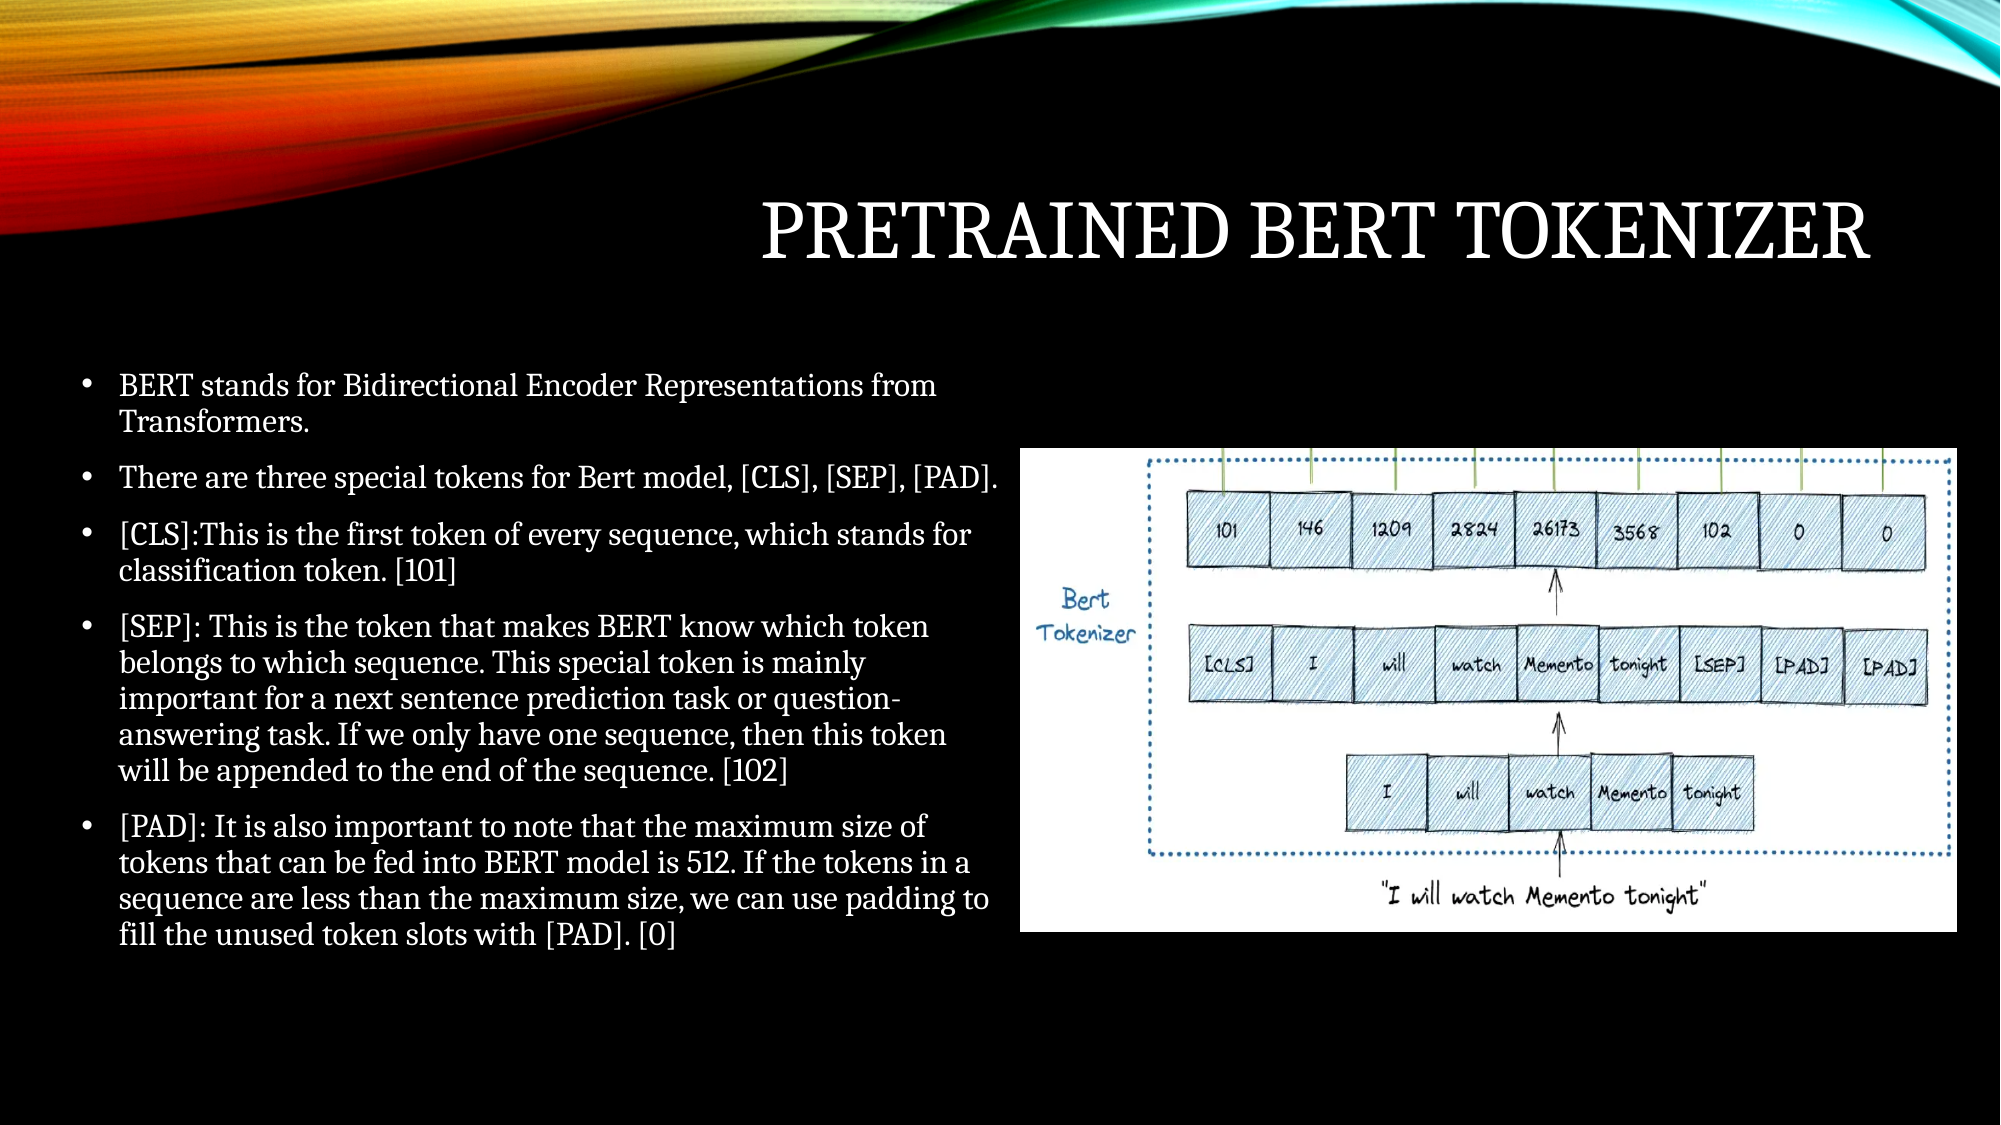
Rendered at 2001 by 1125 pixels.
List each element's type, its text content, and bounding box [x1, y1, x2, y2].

title Pretrained Bert tokenizer [474, 125, 1888, 338]
picture [0, 0, 2000, 237]
picture [1020, 448, 1957, 932]
list BERT stands for Bidirectional Encoder Representations from Transformers. There are three special tokens for Bert model, [CLS], [SEP], [PAD]. [CLS]:This is the first token of every sequence, which stands for classification token. [101] [SEP]: This is the token that makes BERT know which token belongs to which sequence. This special token is mainly important for a next sentence prediction task or question-answering task. If we only have one sequence, then this token will be appended to the end of the sequence. [102] [PAD]: It is also important to note that the maximum size of tokens that can be fed into BERT model is 512. If the tokens in a sequence are less than the maximum size, we can use padding to fill the unused token slots with [PAD]. [0] [66, 360, 1021, 1021]
